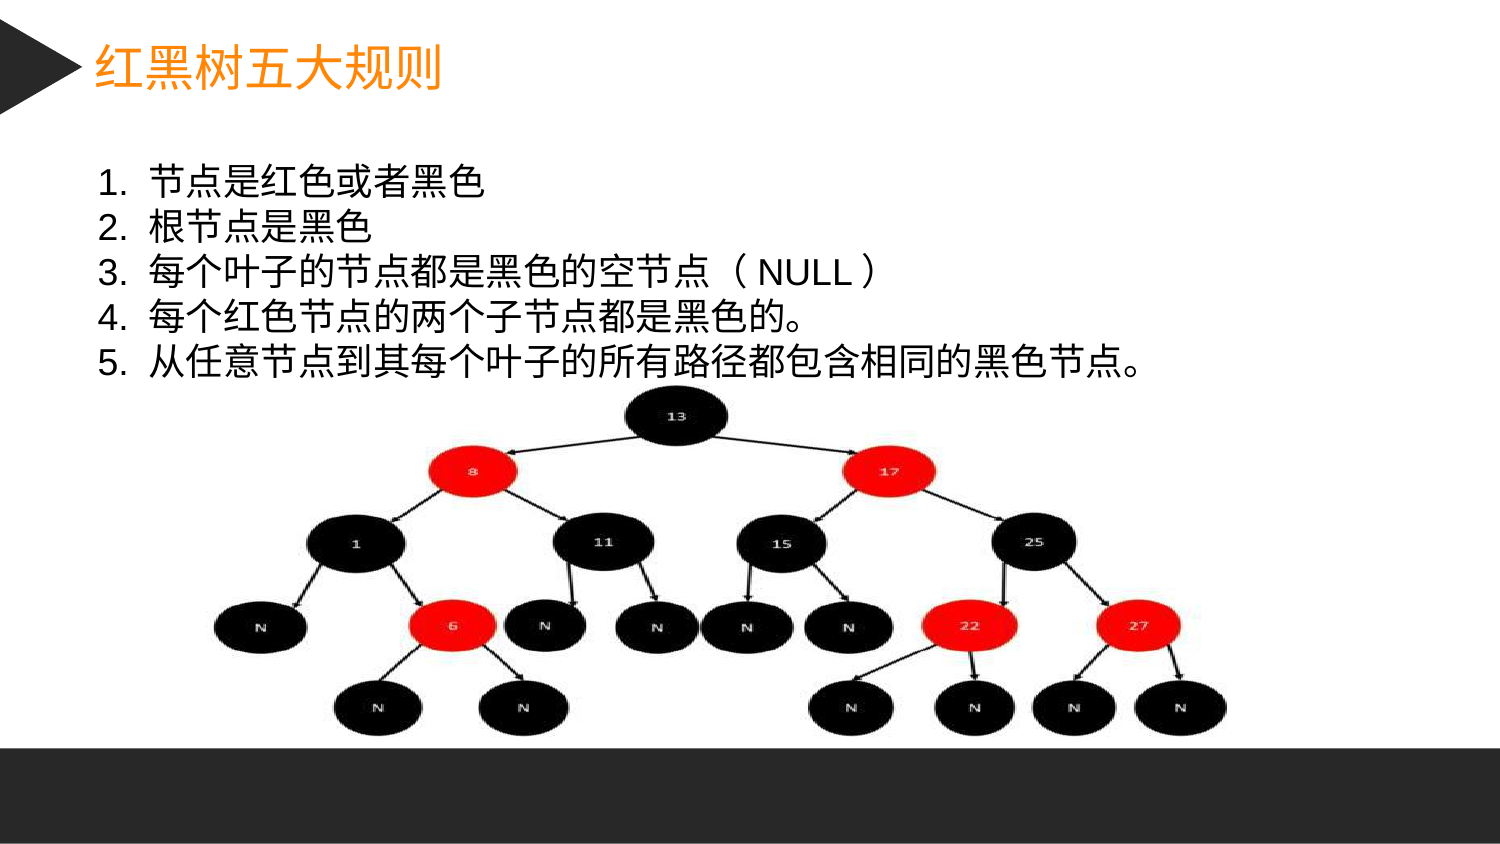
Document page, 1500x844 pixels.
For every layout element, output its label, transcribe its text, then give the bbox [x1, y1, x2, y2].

text_box 红黑树五大规则 [80, 29, 460, 104]
text_box 1. 节点是红色或者黑色 2. 根节点是黑色 3. 每个叶子的节点都是黑色的空节点（NULL） 4. 每个红色节点的两个子节点都是黑色的。 5. 从任意节点到其每个叶子的所有路径都包含相同的黑色节点。 [82, 150, 1140, 390]
picture [194, 384, 1227, 739]
text_box [0, 19, 83, 115]
text_box [0, 748, 1500, 844]
